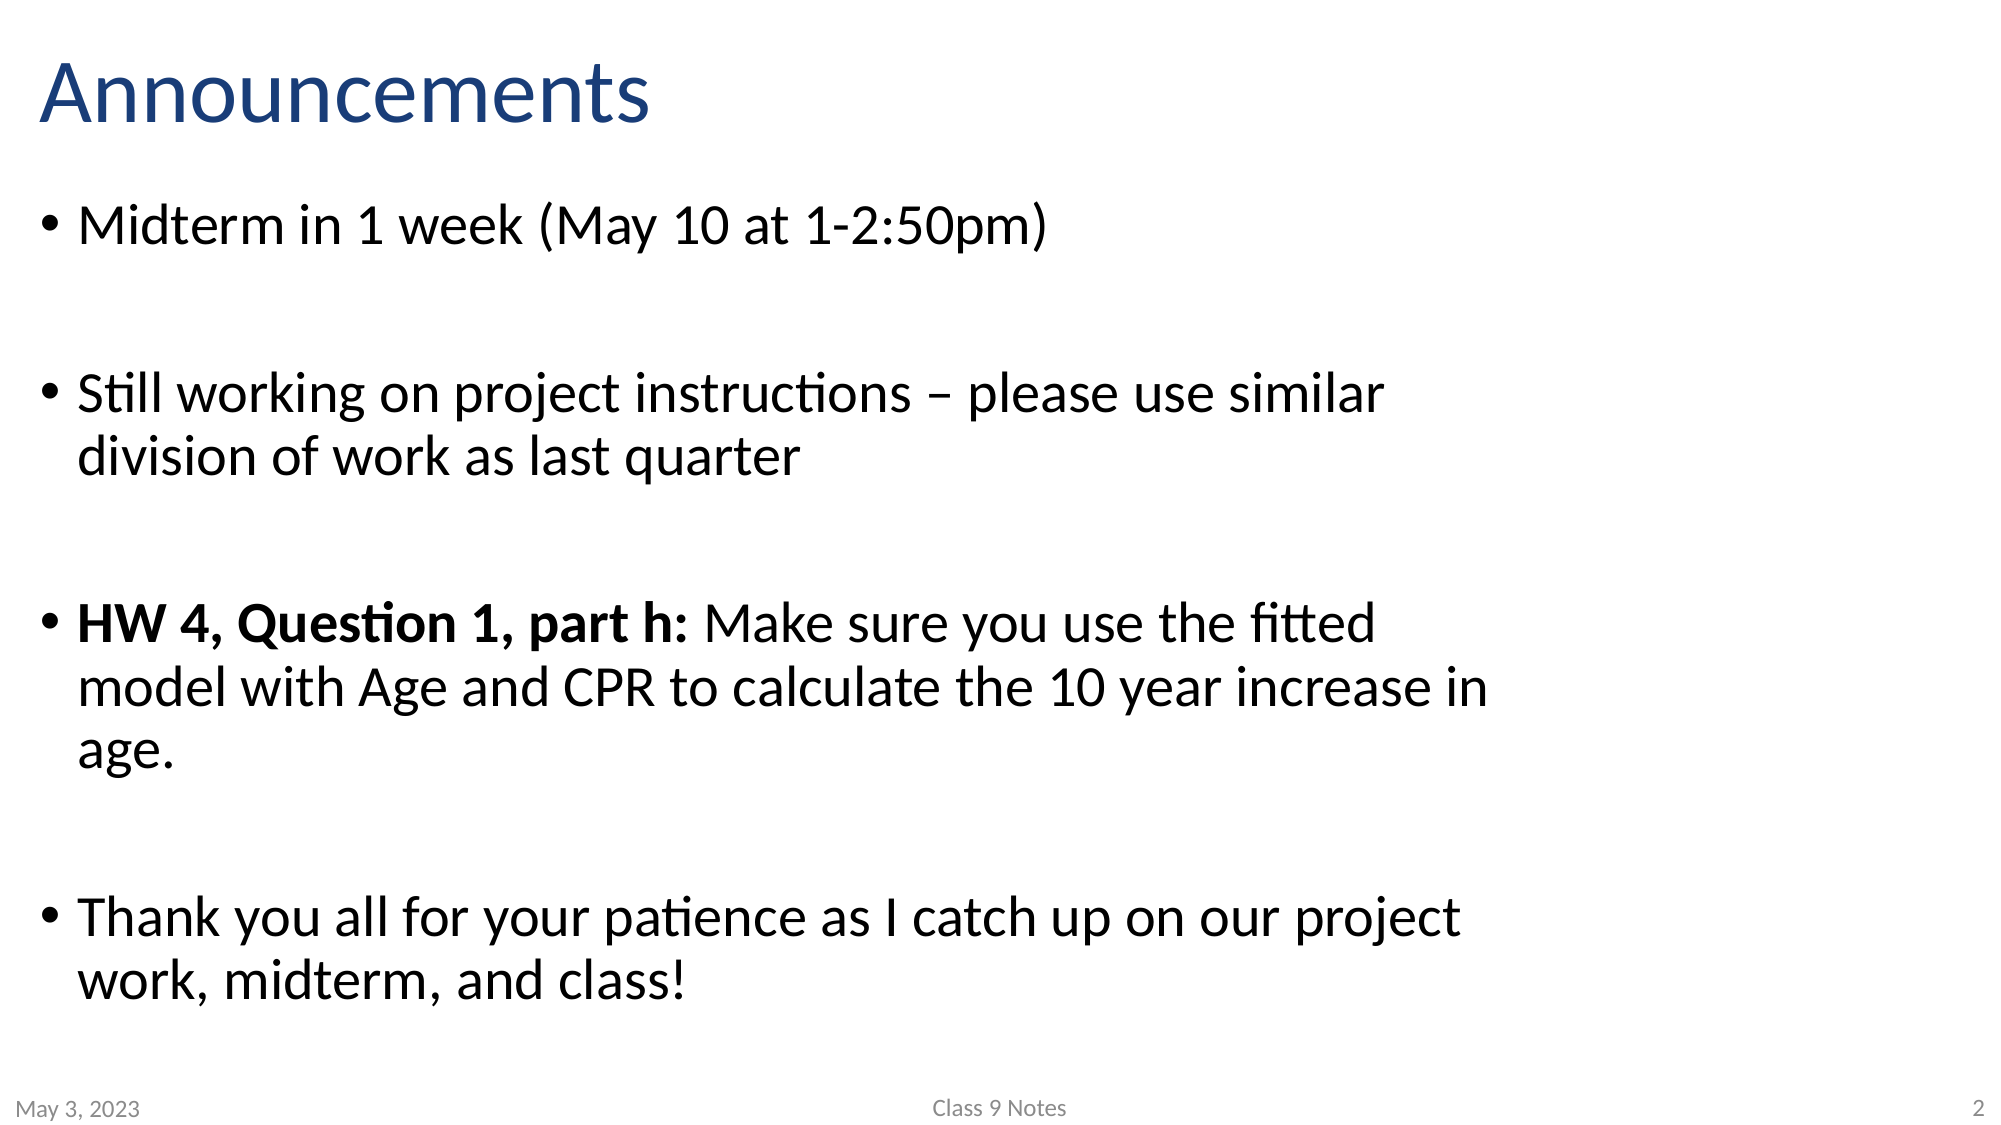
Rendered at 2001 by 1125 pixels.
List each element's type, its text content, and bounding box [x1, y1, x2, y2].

slide_number 2 [1550, 1087, 2000, 1125]
footer Class 9 Notes [662, 1087, 1338, 1125]
title Announcements [24, 24, 1975, 163]
list Midterm in 1 week (May 10 at 1-2:50pm) Still working on project instructions – please use similar division of work as last quarter HW 4, Question 1, part h: Make sure you use the fitted model with Age and CPR to calculate the 10 year increase in age. Thank you all for your patience as I catch up on our project work, midterm, and class! [24, 187, 1525, 1075]
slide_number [0, 1089, 450, 1125]
